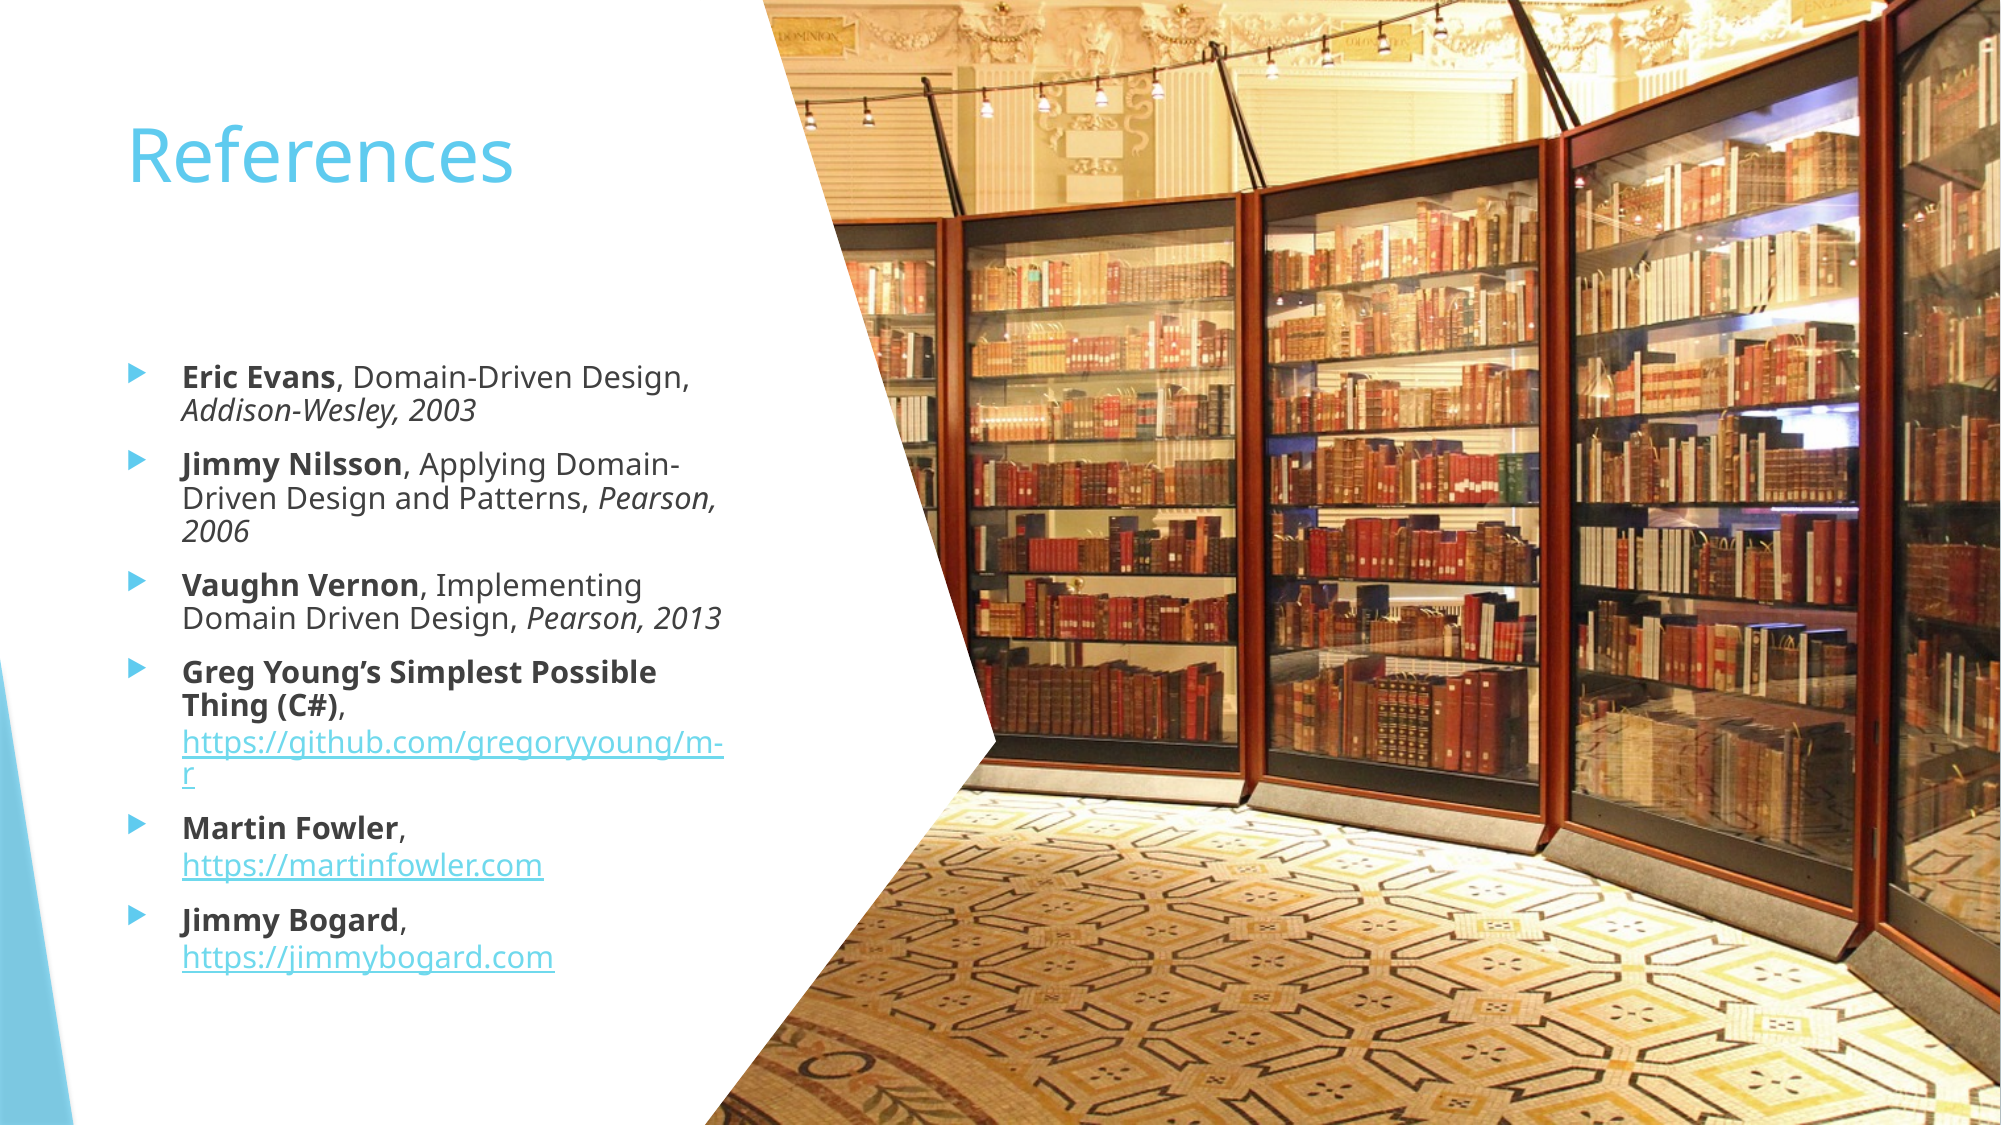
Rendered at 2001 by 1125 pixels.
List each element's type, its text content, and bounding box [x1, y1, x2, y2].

list Eric Evans, Domain-Driven Design, Addison-Wesley, 2003 Jimmy Nilsson, Applying Domain-Driven Design and Patterns, Pearson, 2006 Vaughn Vernon, Implementing Domain Driven Design, Pearson, 2013 Greg Young’s Simplest Possible Thing (C#), https://github.com/gregoryyoung/m-r Martin Fowler, https://martinfowler.com Jimmy Bogard, https://jimmybogard.com [111, 354, 695, 992]
title References [111, 99, 695, 317]
picture [699, 0, 2000, 1125]
